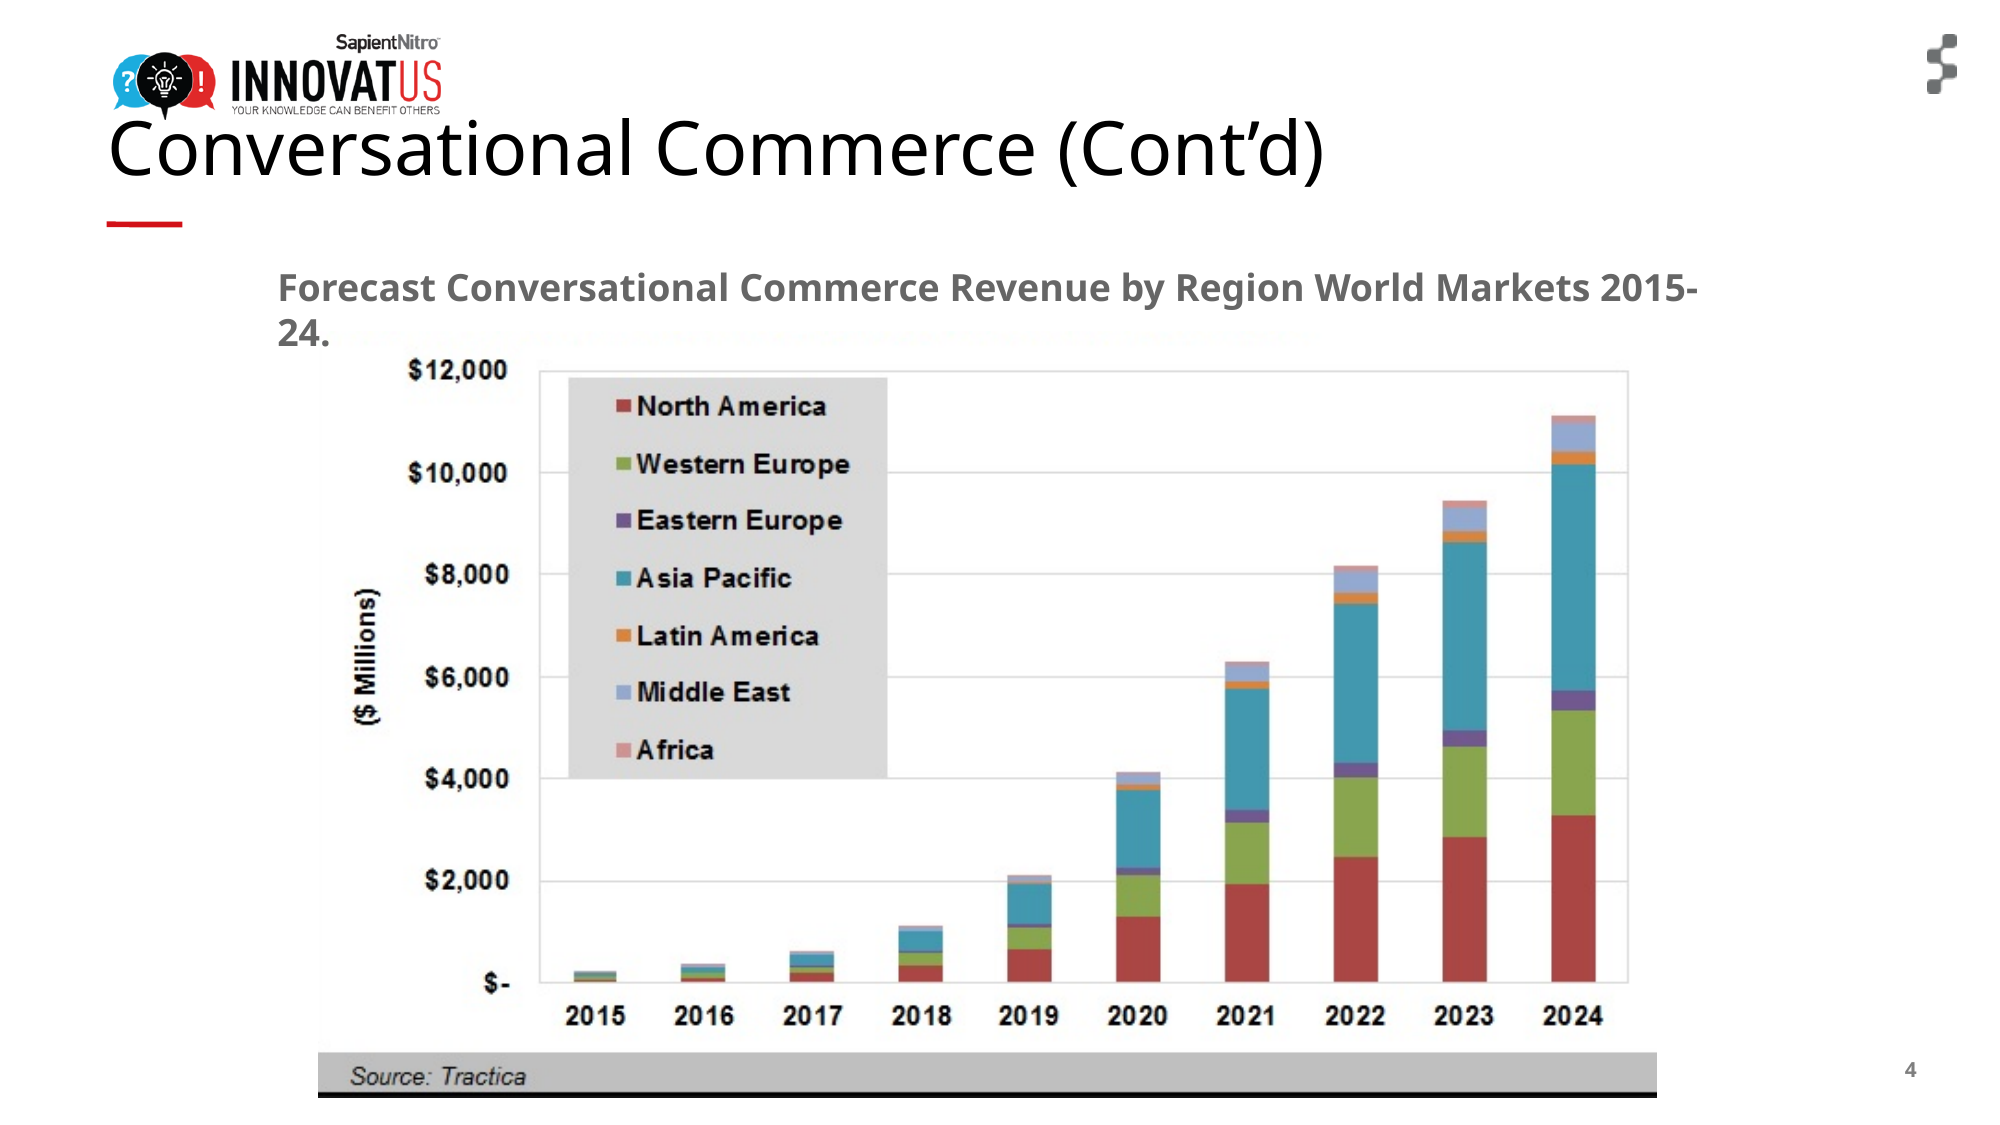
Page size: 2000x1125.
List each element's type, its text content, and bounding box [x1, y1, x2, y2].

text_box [262, 256, 1723, 1098]
picture [1927, 34, 1957, 94]
title Conversational Commerce (Cont’d) [107, 110, 1908, 197]
picture [113, 34, 441, 110]
